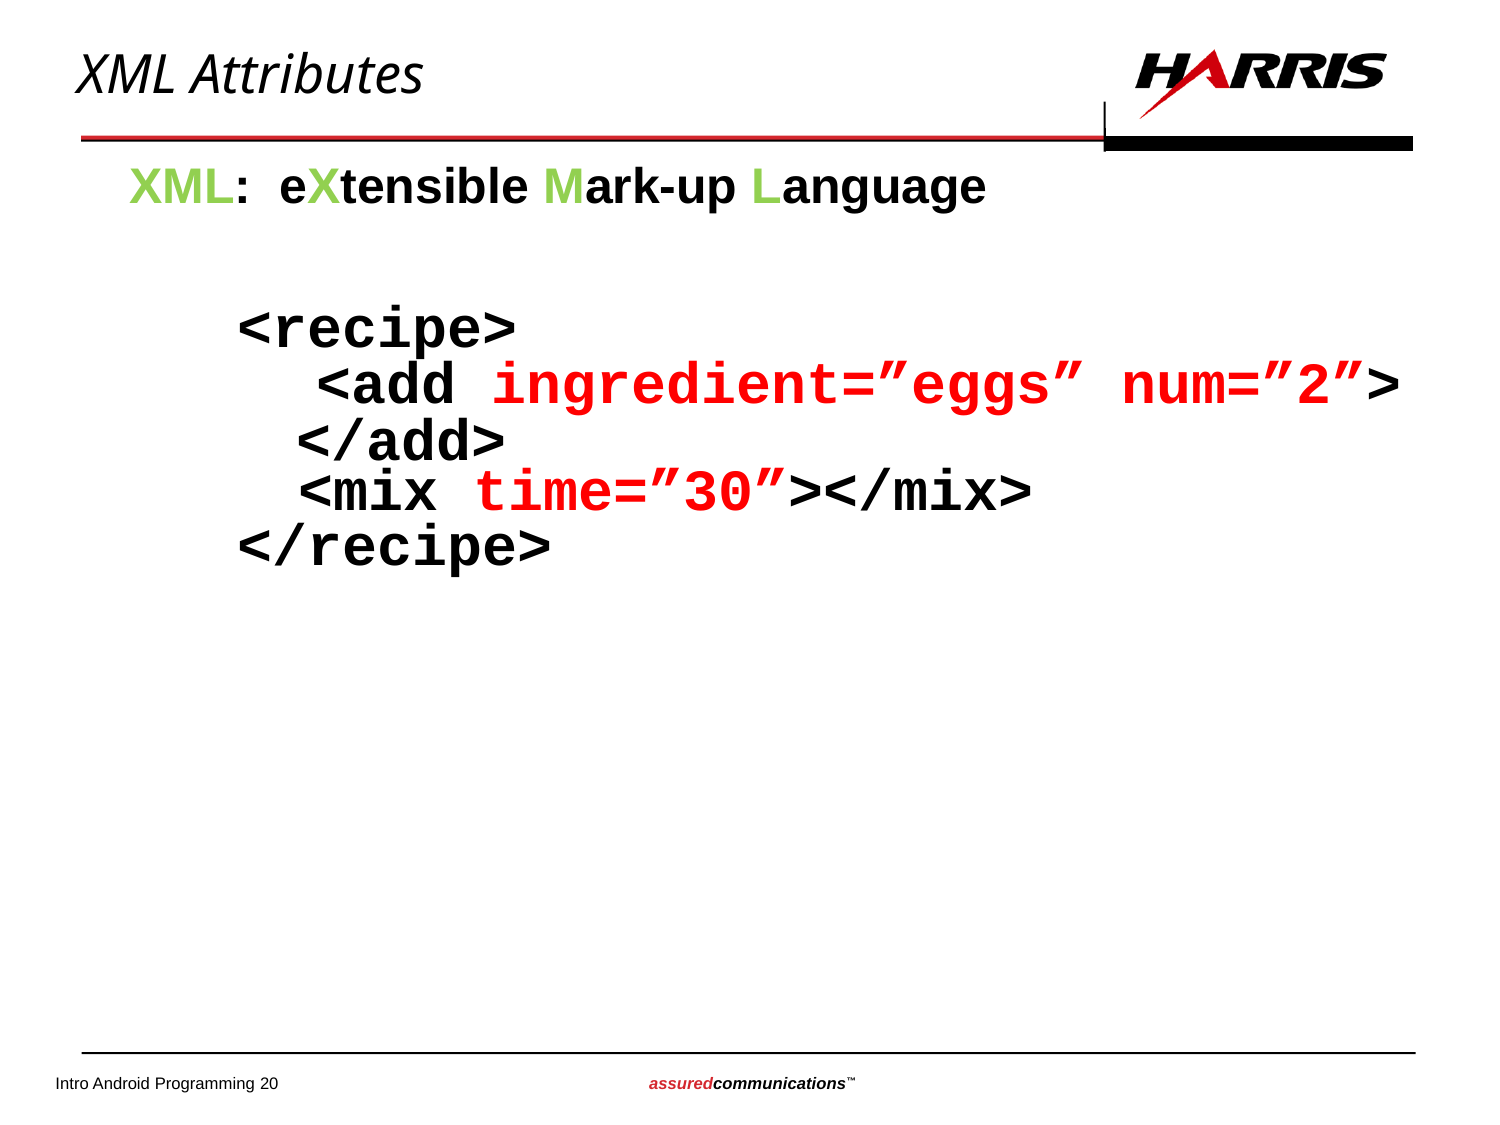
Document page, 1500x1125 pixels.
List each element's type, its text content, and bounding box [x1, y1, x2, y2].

text_box </recipe> [222, 500, 568, 585]
picture [1135, 49, 1387, 119]
text_box <mix time=”30”></mix> [283, 444, 1049, 530]
text_box XML: eXtensible Mark-up Language [114, 146, 1003, 221]
text_box <recipe> [222, 281, 533, 367]
text_box <add ingredient=”eggs” num=”2”> [302, 337, 1417, 423]
text_box </add> [281, 394, 522, 480]
title XML Attributes [62, 27, 951, 117]
